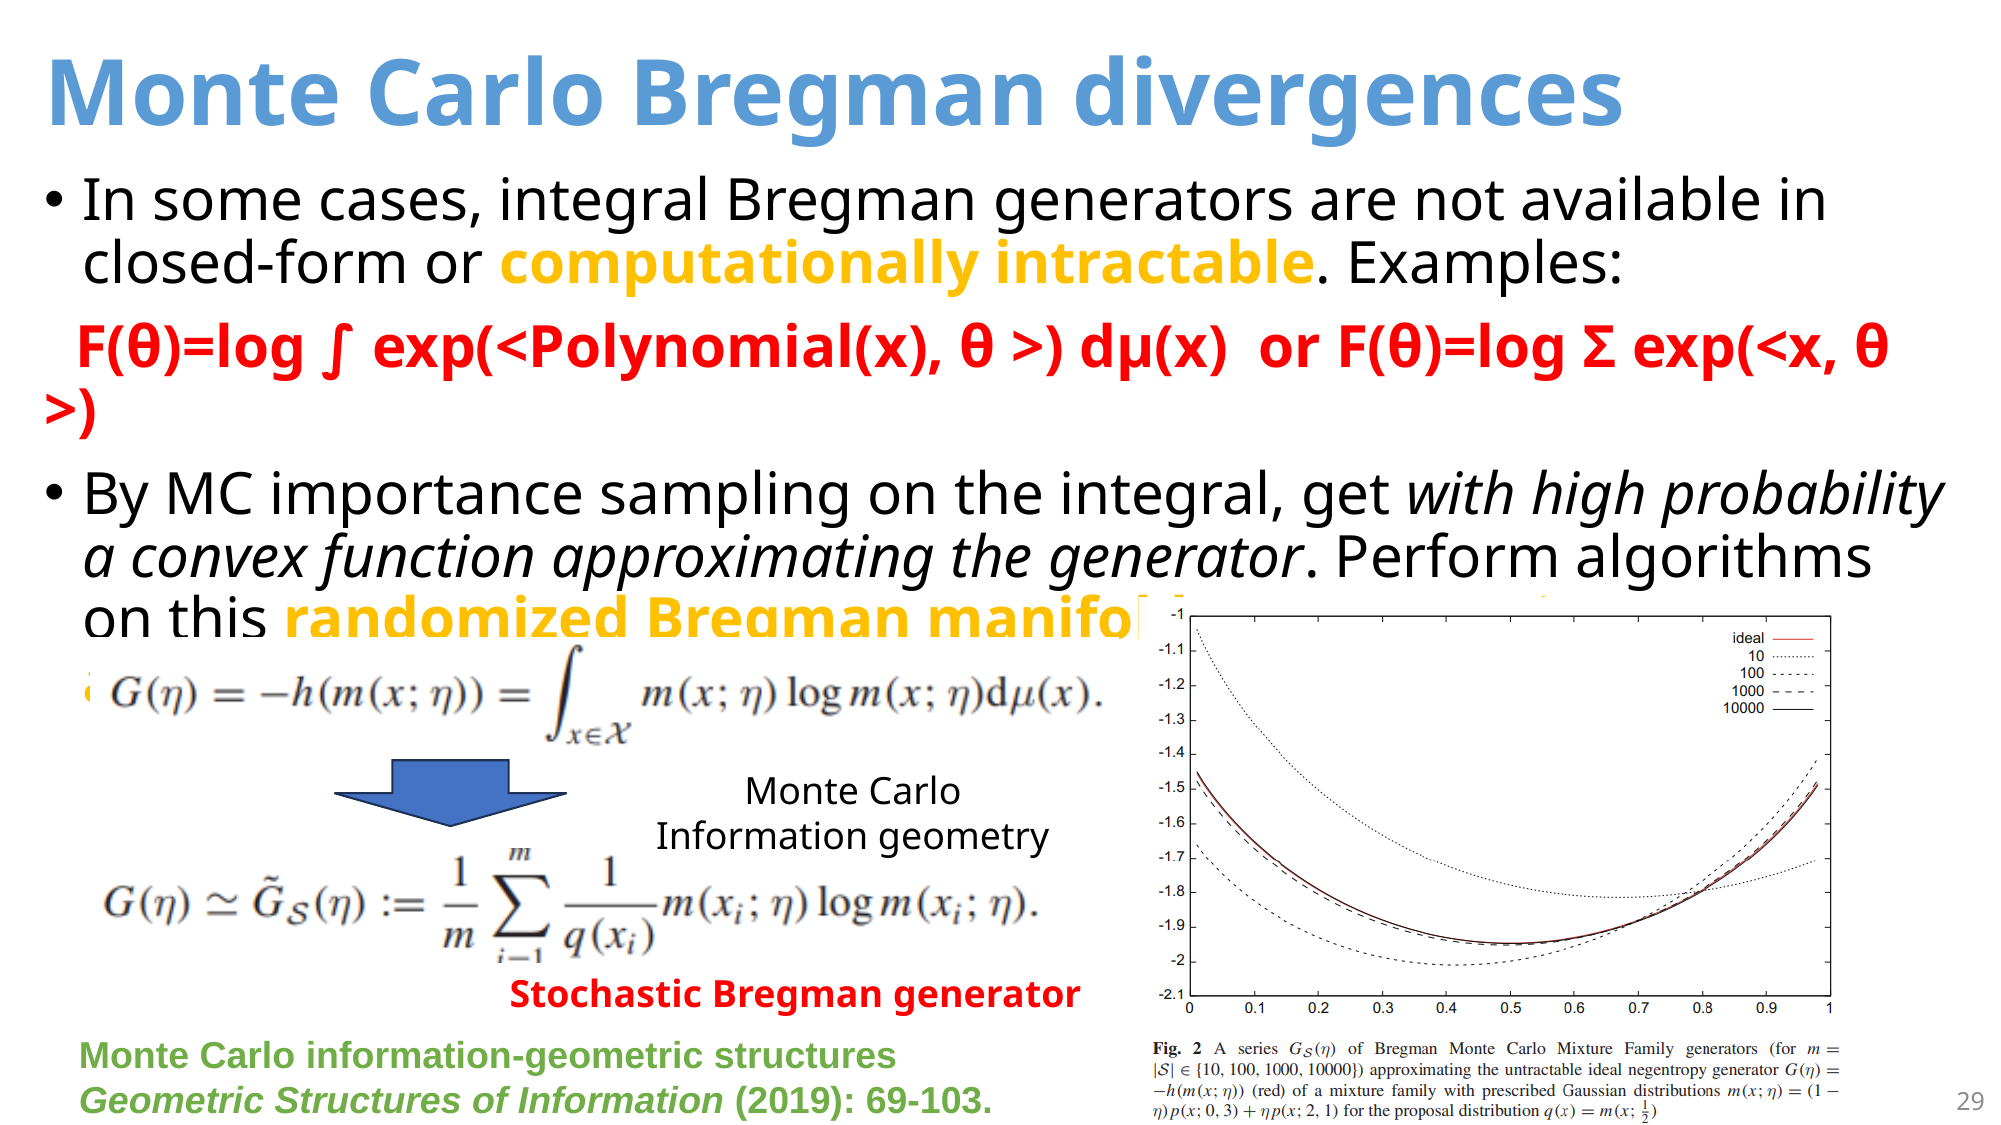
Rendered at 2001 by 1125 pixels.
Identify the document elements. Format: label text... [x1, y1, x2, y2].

picture [1139, 597, 1849, 1125]
picture [90, 637, 1119, 761]
picture [90, 848, 1044, 963]
text_box Monte Carlo Information geometry [641, 761, 1065, 865]
list In some cases, integral Bregman generators are not available in closed-form or computationally intractable. Examples: F(θ)=log ∫ exp(<Polynomial(x), θ >) dμ(x) or F(θ)=log Σ exp(<x, θ >) By MC importance sampling on the integral, get with high probability a convex function approximating the generator. Perform algorithms on this randomized Bregman manifolds to get consistent algorithms. [29, 162, 1971, 877]
text_box [334, 761, 567, 828]
text_box Monte Carlo information-geometric structures Geometric Structures of Information (2019): 69-103. [63, 1023, 1008, 1125]
text_box Stochastic Bregman generator [494, 962, 1097, 1022]
title Monte Carlo Bregman divergences [29, 0, 1755, 162]
slide_number 29 [1849, 1072, 2000, 1125]
